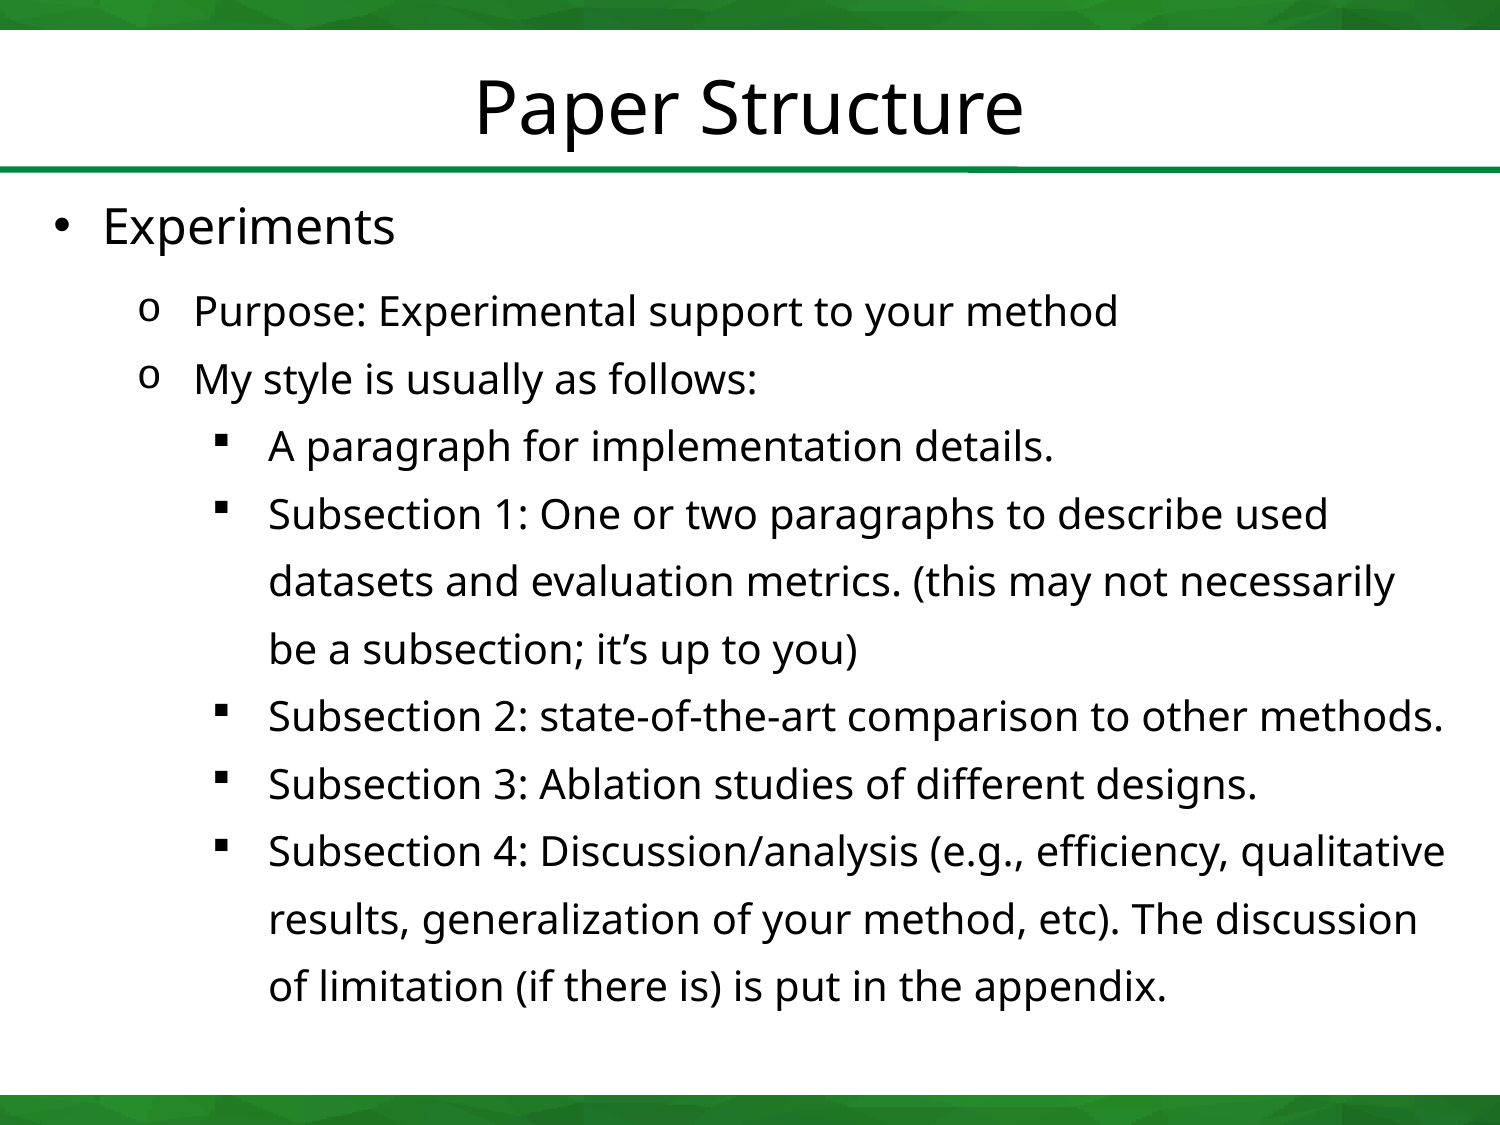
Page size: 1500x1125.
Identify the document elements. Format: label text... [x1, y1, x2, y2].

text_box Paper Structure [0, 56, 1500, 152]
text_box Purpose: Experimental support to your method My style is usually as follows: A paragraph for implementation details. Subsection 1: One or two paragraphs to describe used datasets and evaluation metrics. (this may not necessarily be a subsection; it’s up to you) Subsection 2: state-of-the-art comparison to other methods. Subsection 3: Ablation studies of different designs. Subsection 4: Discussion/analysis (e.g., efficiency, qualitative results, generalization of your method, etc). The discussion of limitation (if there is) is put in the appendix. [121, 262, 1469, 1016]
text_box Experiments [38, 186, 1439, 263]
picture [0, 0, 1500, 30]
picture [0, 1094, 1500, 1125]
